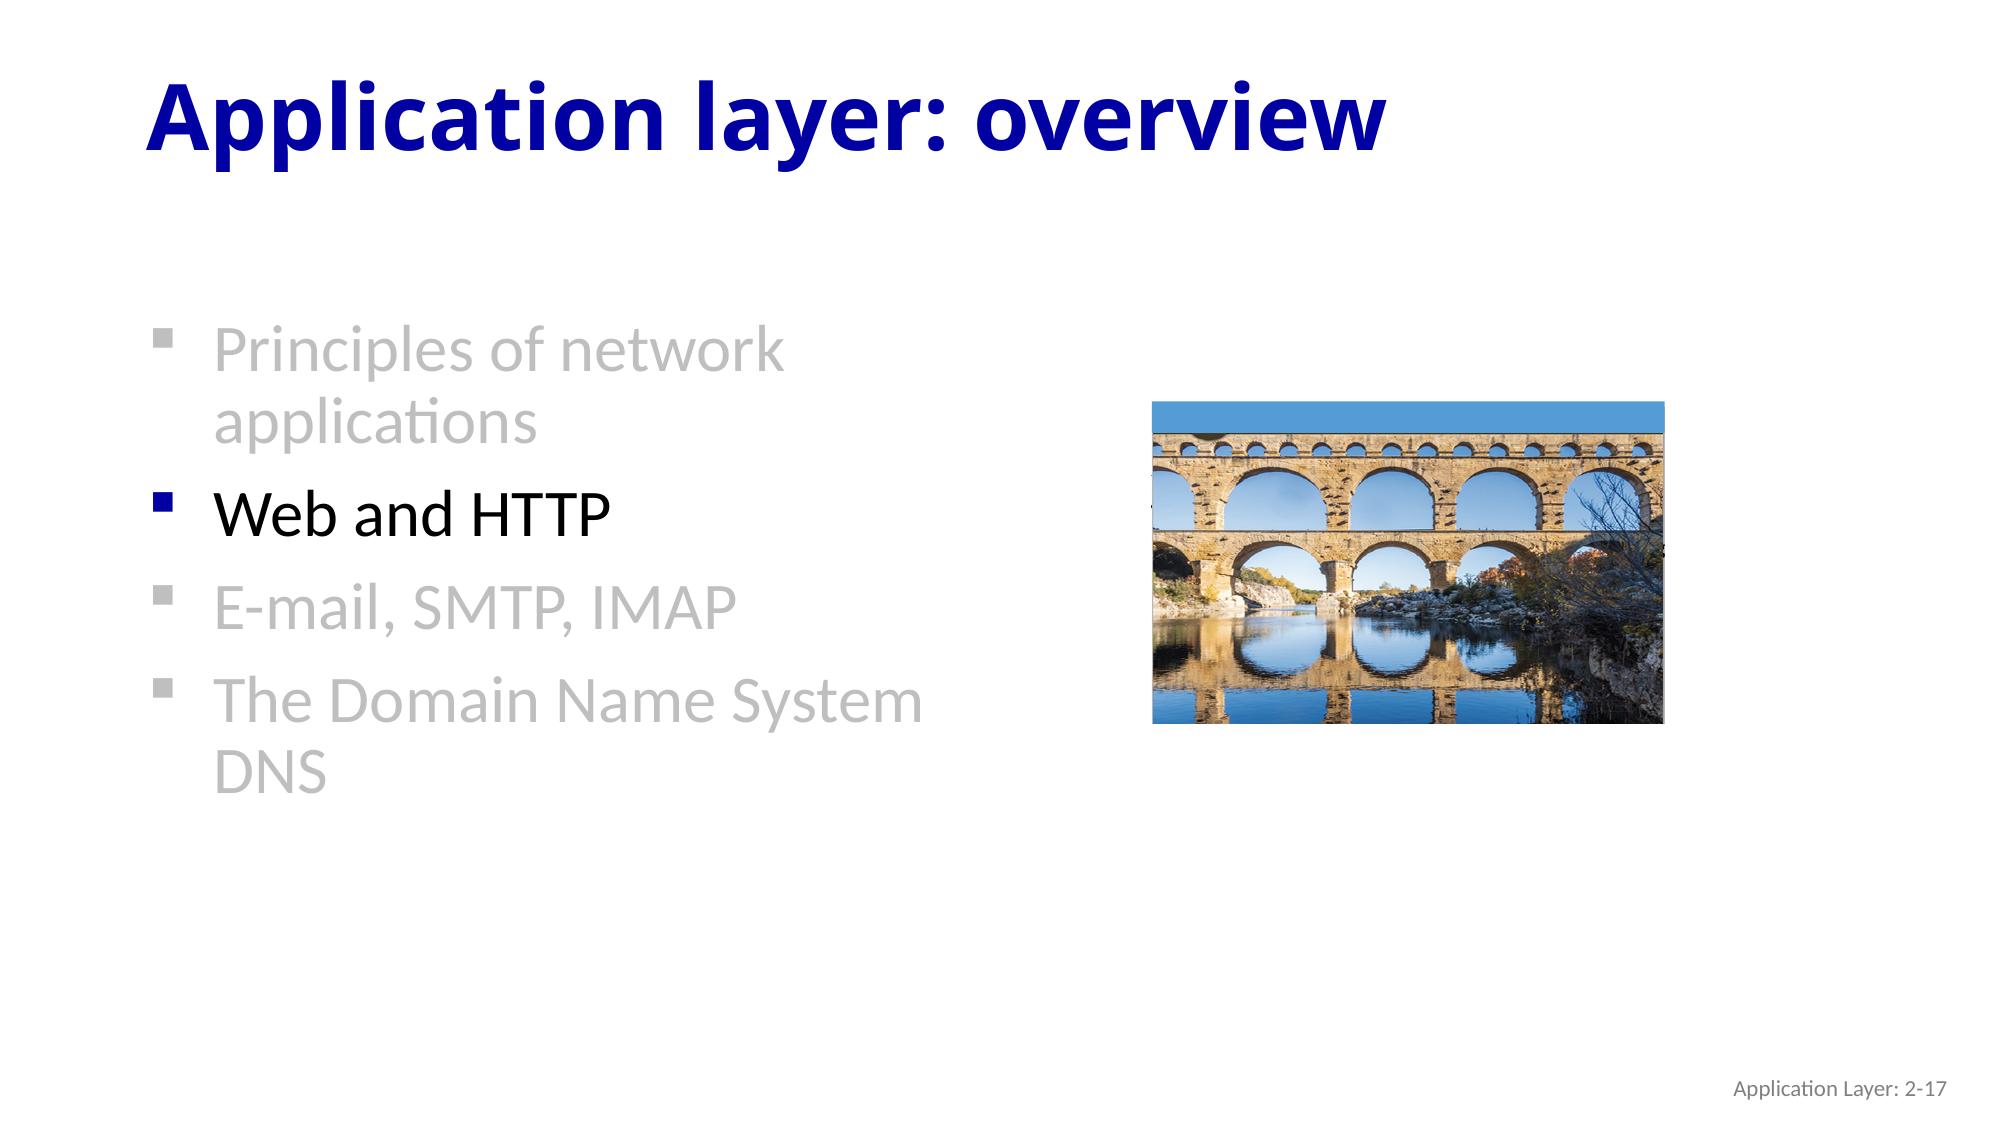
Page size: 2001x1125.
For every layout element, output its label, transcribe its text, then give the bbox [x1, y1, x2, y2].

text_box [1151, 401, 1665, 724]
title Application layer: overview [131, 47, 1856, 195]
text_box Principles of network applications Web and HTTP E-mail, SMTP, IMAP The Domain Name System DNS [132, 306, 1004, 1021]
slide_number Application Layer: 2-17 [1512, 1056, 1963, 1117]
